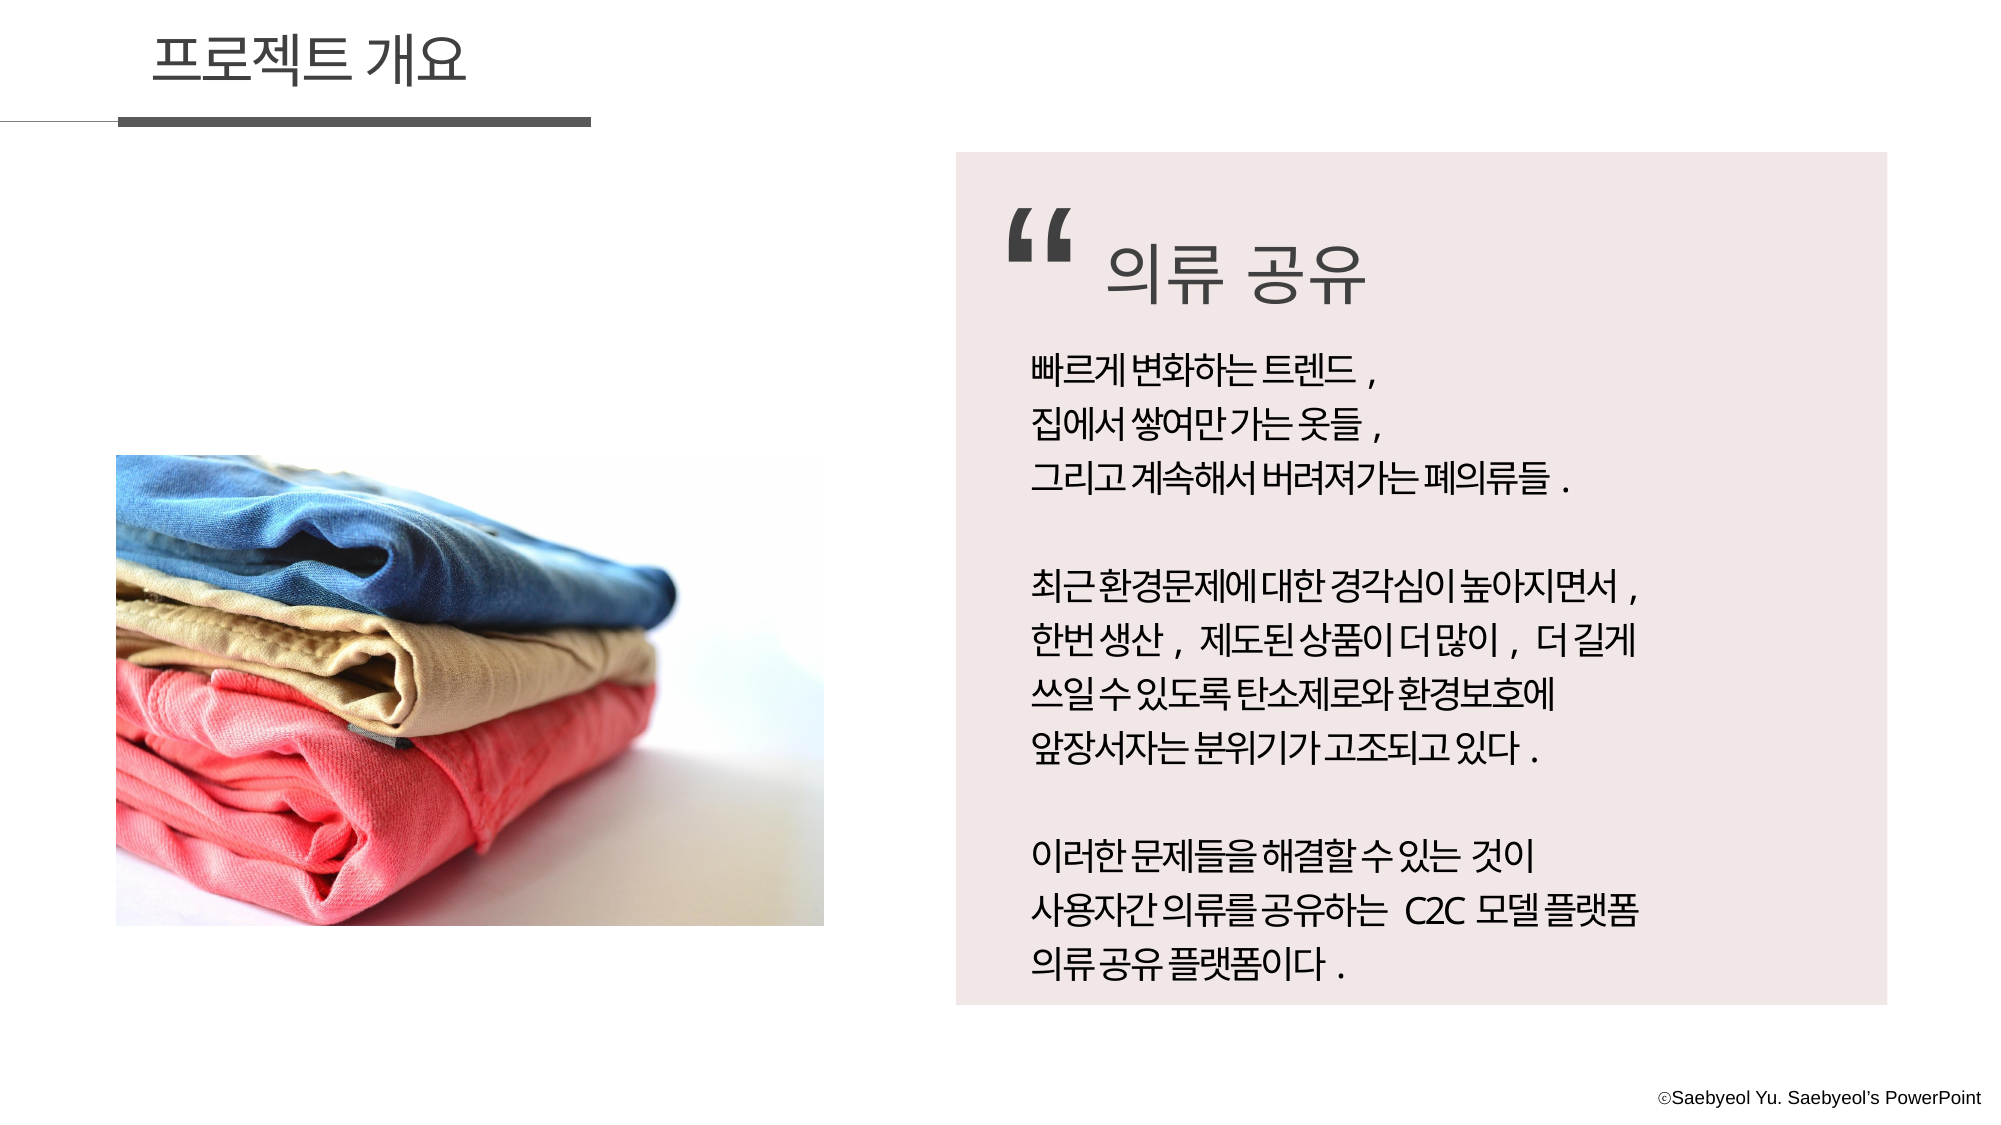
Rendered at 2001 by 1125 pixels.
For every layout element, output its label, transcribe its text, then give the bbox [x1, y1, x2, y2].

text_box [955, 151, 1888, 1006]
text_box 빠르게 변화하는 트렌드, 집에서 쌓여만 가는 옷들, 그리고 계속해서 버려져가는 폐의류들. 최근 환경문제에 대한 경각심이 높아지면서, 한번 생산, 제도된 상품이 더 많이, 더 길게 쓰일 수 있도록 탄소제로와 환경보호에 앞장서자는 분위기가 고조되고 있다. 이러한 문제들을 해결할 수 있는 것이 사용자간 의류를 공유하는 C2C모델 플랫폼 의류 공유 플랫폼이다. [1015, 339, 1874, 994]
text_box 의류 공유 [1096, 224, 1688, 320]
text_box 프로젝트 개요 [134, 16, 484, 102]
picture [116, 455, 825, 927]
text_box “ [985, 126, 1096, 429]
